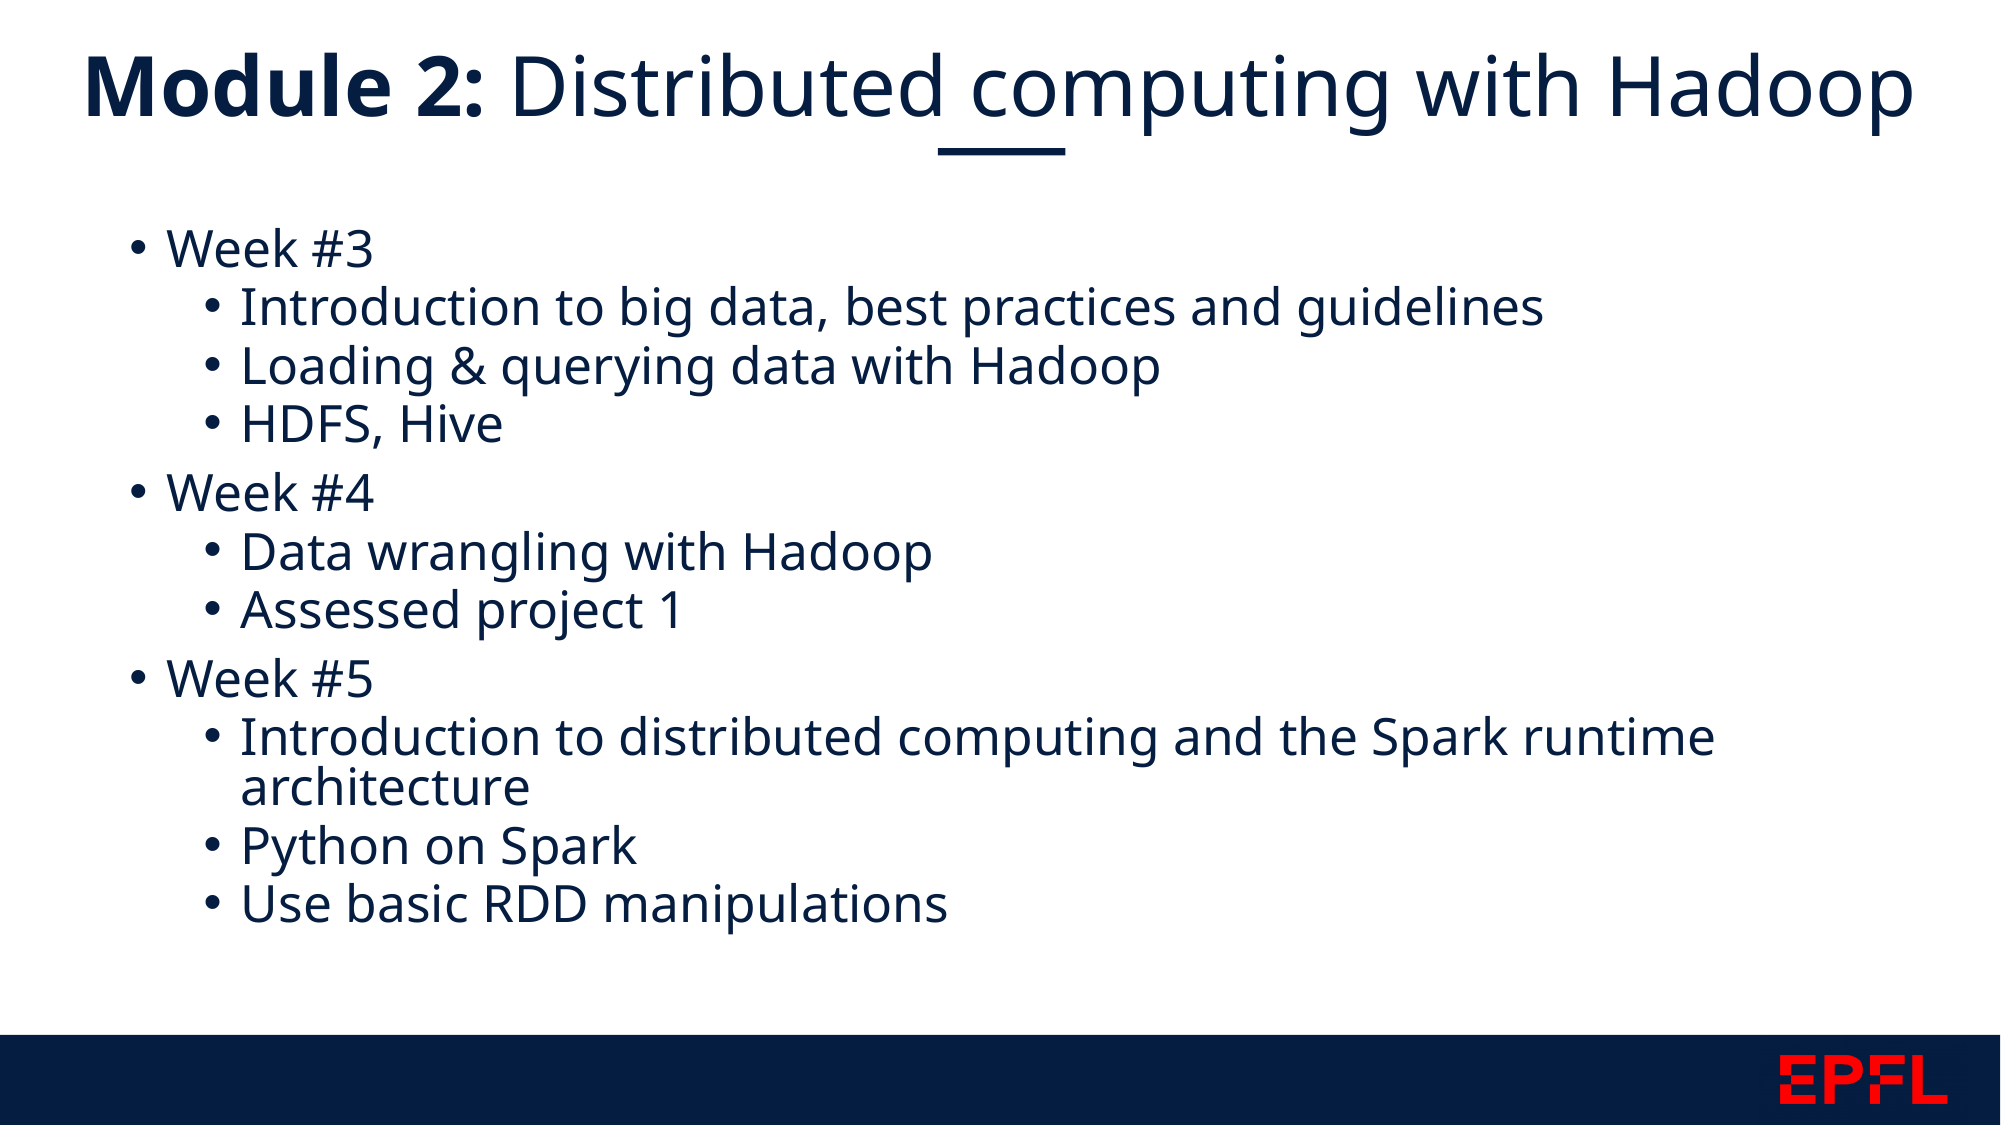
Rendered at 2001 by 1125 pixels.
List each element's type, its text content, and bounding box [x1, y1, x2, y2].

text_box [937, 148, 1066, 156]
text_box Module 2: Distributed computing with Hadoop [78, 29, 1922, 138]
list Week #3 Introduction to big data, best practices and guidelines Loading & querying data with Hadoop HDFS, Hive Week #4 Data wrangling with Hadoop Assessed project 1 Week #5 Introduction to distributed computing and the Spark runtime architecture Python on Spark Use basic RDD manipulations [113, 211, 1939, 936]
picture [1759, 1034, 1968, 1125]
